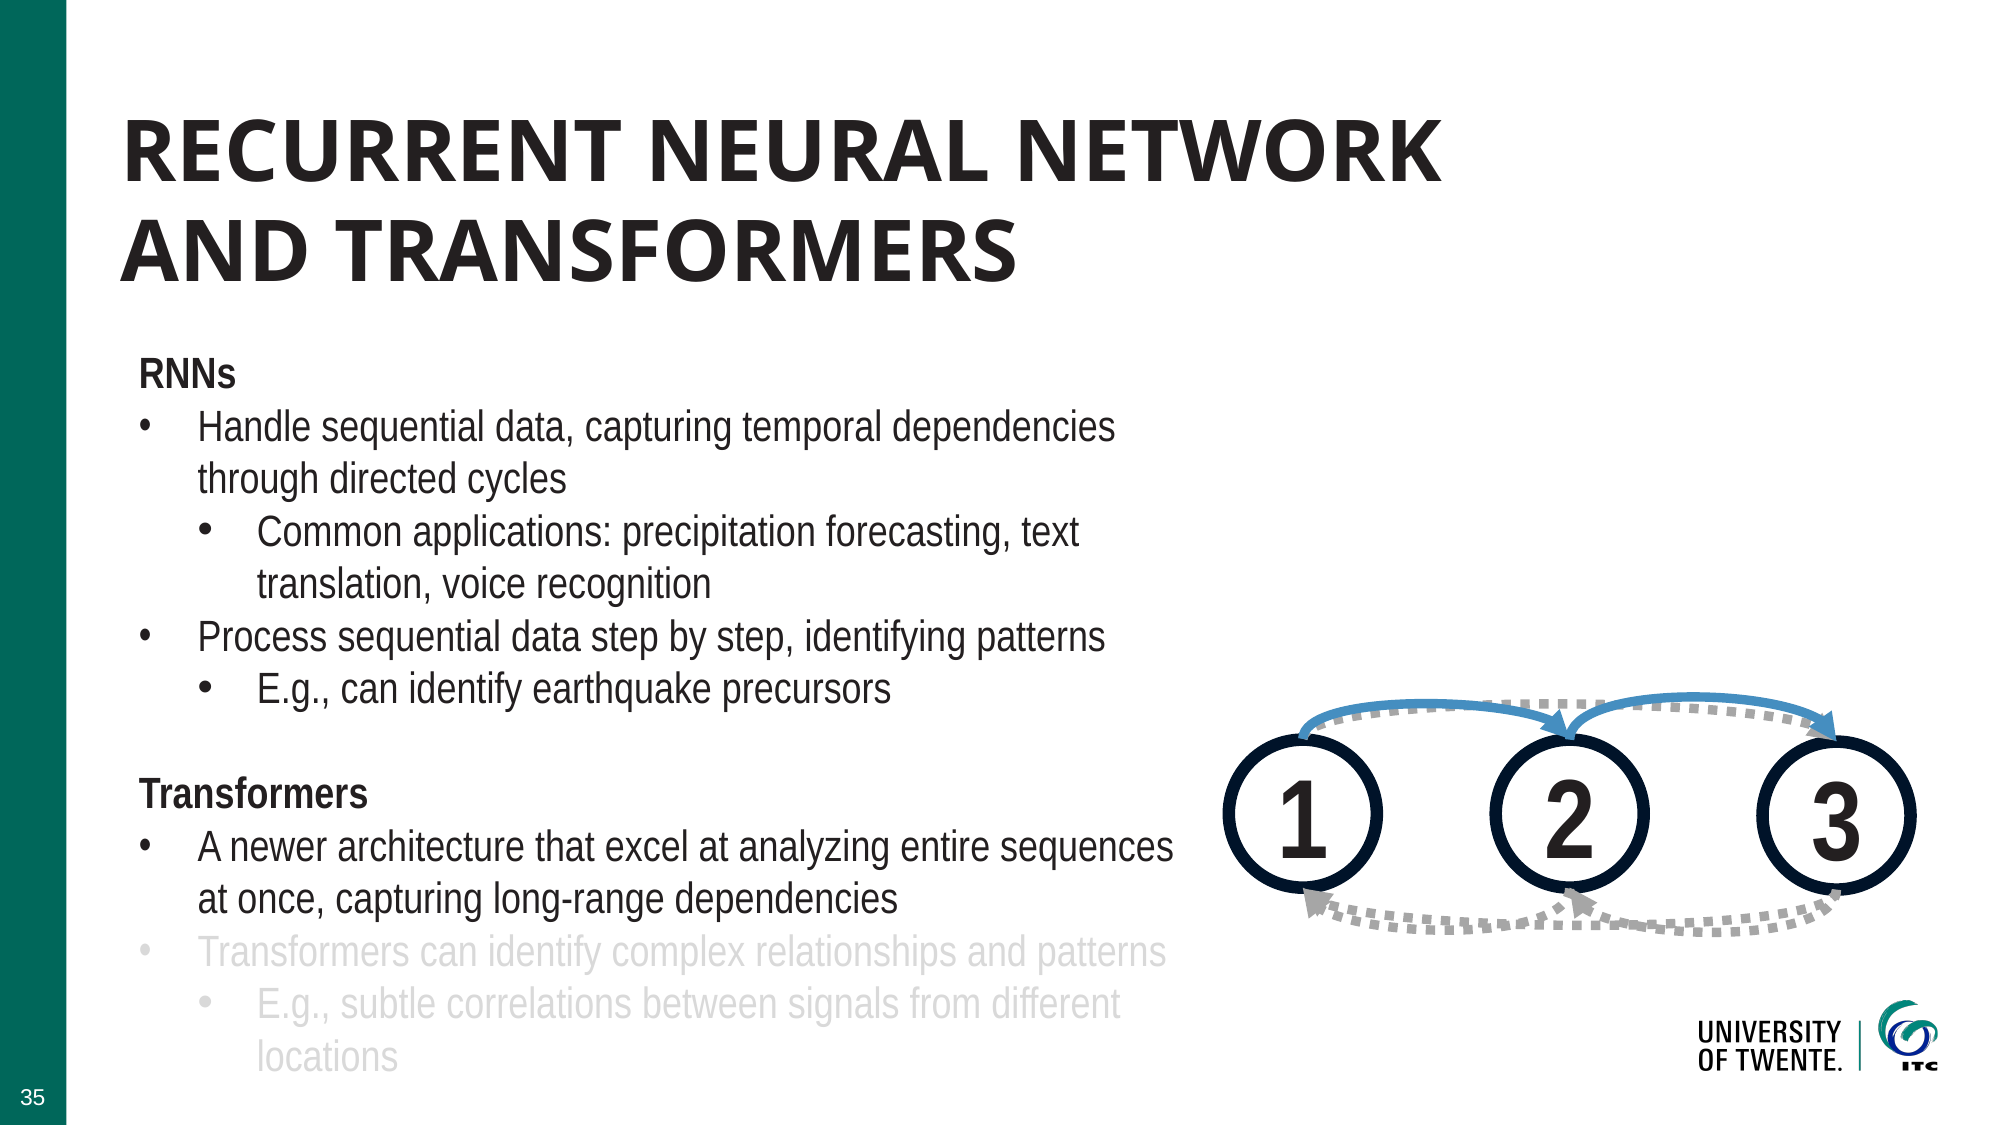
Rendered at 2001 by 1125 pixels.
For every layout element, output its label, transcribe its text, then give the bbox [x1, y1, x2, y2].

title Recurrent neural network and transformers [120, 99, 1938, 207]
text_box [1228, 737, 1377, 890]
text_box RNNs Handle sequential data, capturing temporal dependencies through directed cycles Common applications: precipitation forecasting, text translation, voice recognition Process sequential data step by step, identifying patterns E.g., can identify earthquake precursors Transformers A newer architecture that excel at analyzing entire sequences at once, capturing long-range dependencies Transformers can identify complex relationships and patterns E.g., subtle correlations between signals from different locations [123, 337, 1195, 1071]
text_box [1495, 737, 1568, 890]
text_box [1762, 739, 1911, 892]
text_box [1571, 737, 1644, 890]
picture [1699, 1000, 1938, 1071]
